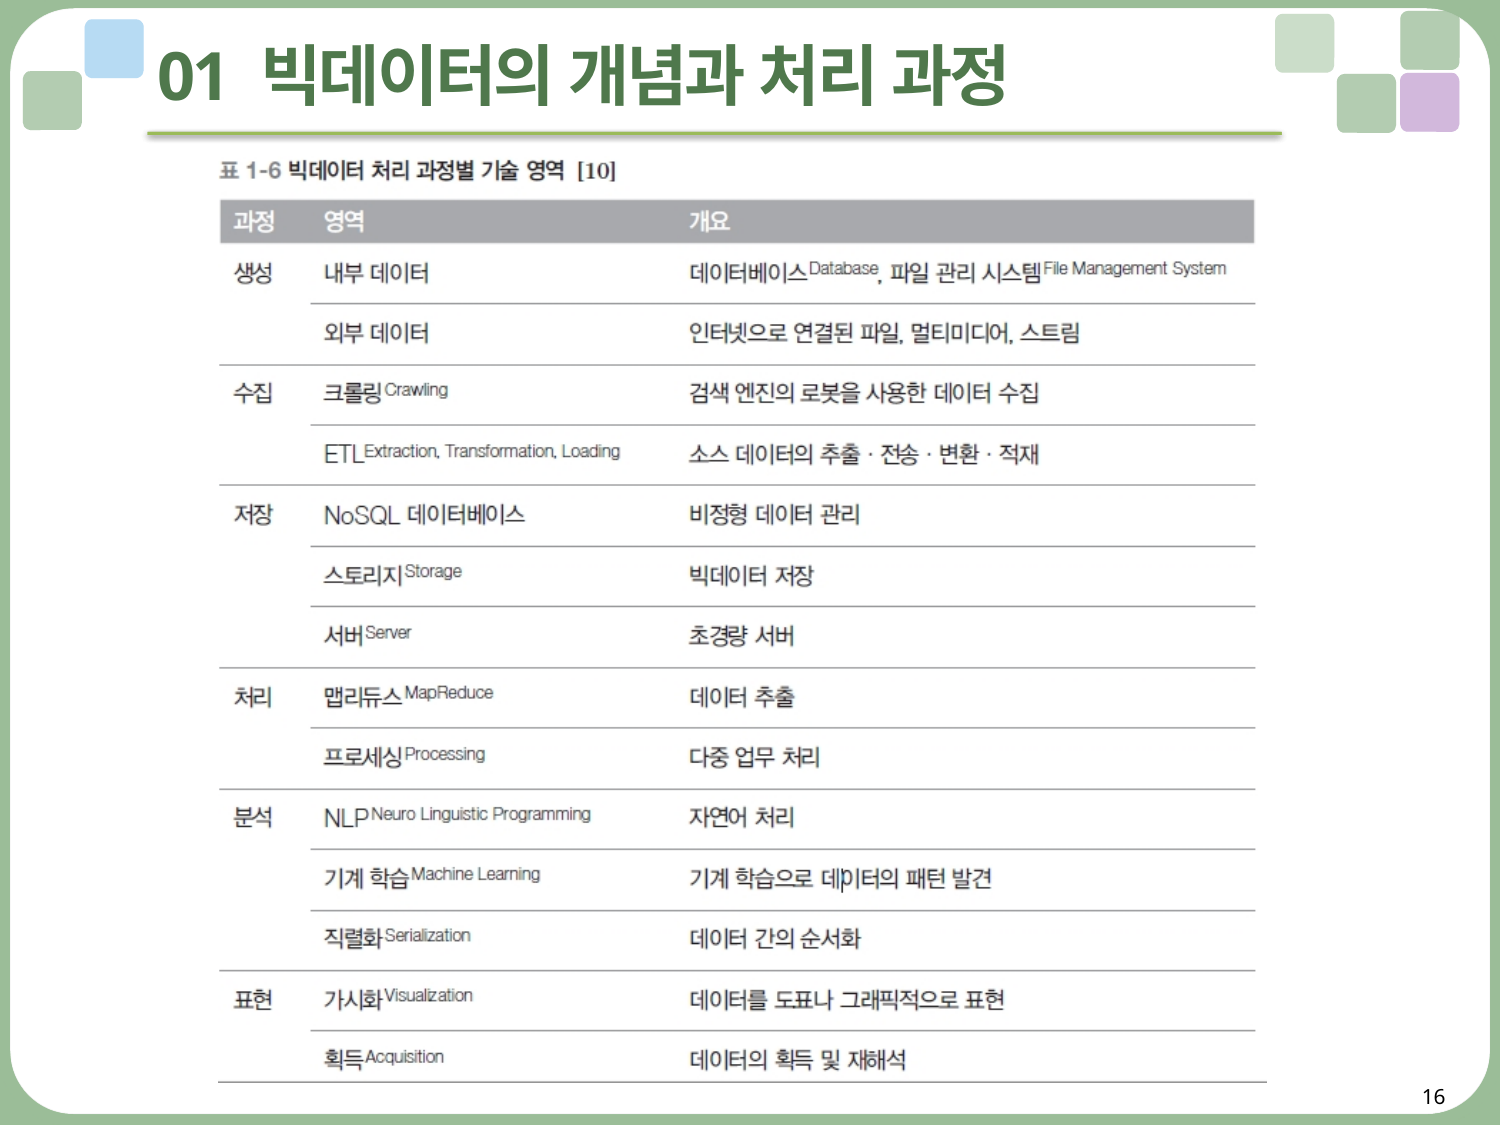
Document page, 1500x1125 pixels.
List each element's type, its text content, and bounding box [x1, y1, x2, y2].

title 01 빅데이터의 개념과 처리 과정 [142, 25, 1459, 123]
picture [0, 0, 1500, 1125]
